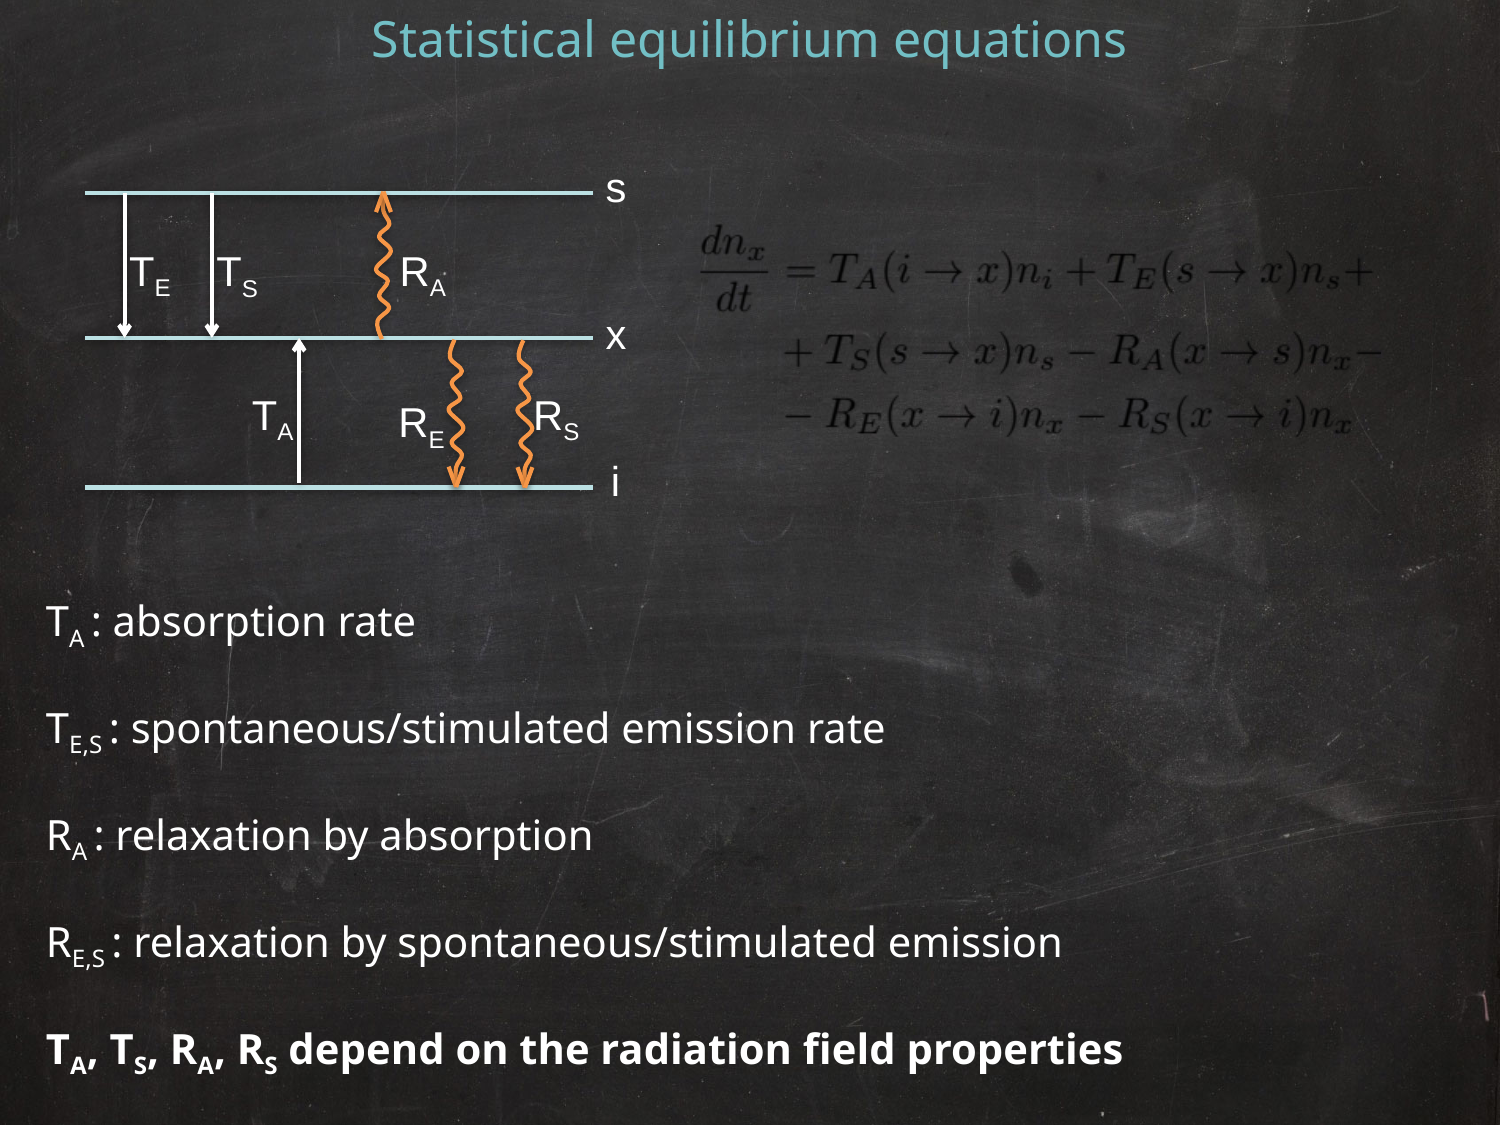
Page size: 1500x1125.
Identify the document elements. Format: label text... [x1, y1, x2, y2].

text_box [517, 340, 533, 488]
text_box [375, 191, 392, 340]
text_box TE [114, 236, 120, 309]
text_box TA : absorption rate TE,S : spontaneous/stimulated emission rate RA : relaxation by absorption RE,S : relaxation by spontaneous/stimulated emission TA, TS, RA, RS depend on the radiation field properties [31, 587, 1139, 1087]
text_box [448, 339, 464, 488]
text_box TS [201, 237, 207, 310]
picture [0, 0, 1500, 1125]
text_box Statistical equilibrium equations [357, 0, 1143, 75]
text_box TA [237, 381, 294, 453]
text_box TS [217, 237, 273, 310]
text_box RS [537, 381, 595, 453]
text_box x [590, 300, 642, 366]
text_box i [596, 447, 635, 513]
text_box RA [396, 236, 461, 309]
text_box RE [383, 388, 443, 461]
text_box s [590, 153, 642, 218]
text_box TE [129, 236, 186, 309]
text_box TA [304, 381, 309, 453]
